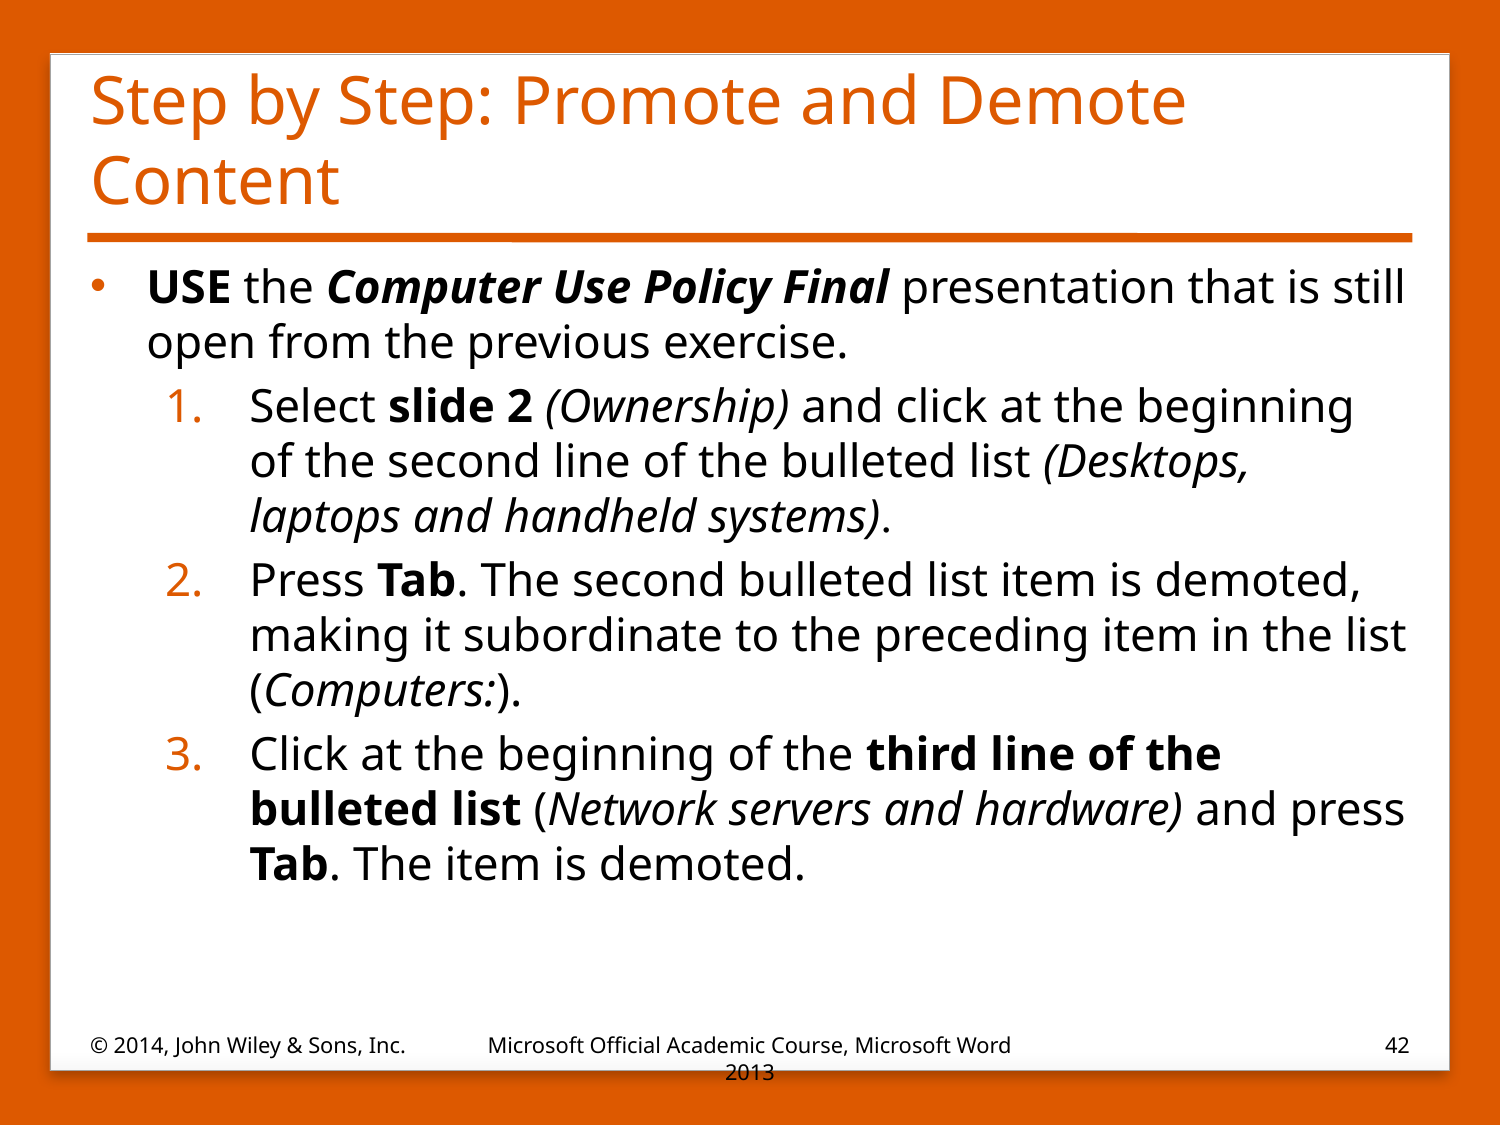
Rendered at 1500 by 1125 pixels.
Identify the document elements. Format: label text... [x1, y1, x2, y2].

slide_number 42 [1074, 1024, 1426, 1103]
list USE the Computer Use Policy Final presentation that is still open from the previous exercise. Select slide 2 (Ownership) and click at the beginning of the second line of the bulleted list (Desktops, laptops and handheld systems). Press Tab. The second bulleted list item is demoted, making it subordinate to the preceding item in the list (Computers:). Click at the beginning of the third line of the bulleted list (Network servers and hardware) and press Tab. The item is demoted. [75, 249, 1425, 1063]
footer Microsoft Official Academic Course, Microsoft Word 2013 [449, 1024, 1051, 1103]
slide_number © 2014, John Wiley & Sons, Inc. [74, 1024, 426, 1103]
title Step by Step: Promote and Demote Content [74, 74, 1426, 226]
